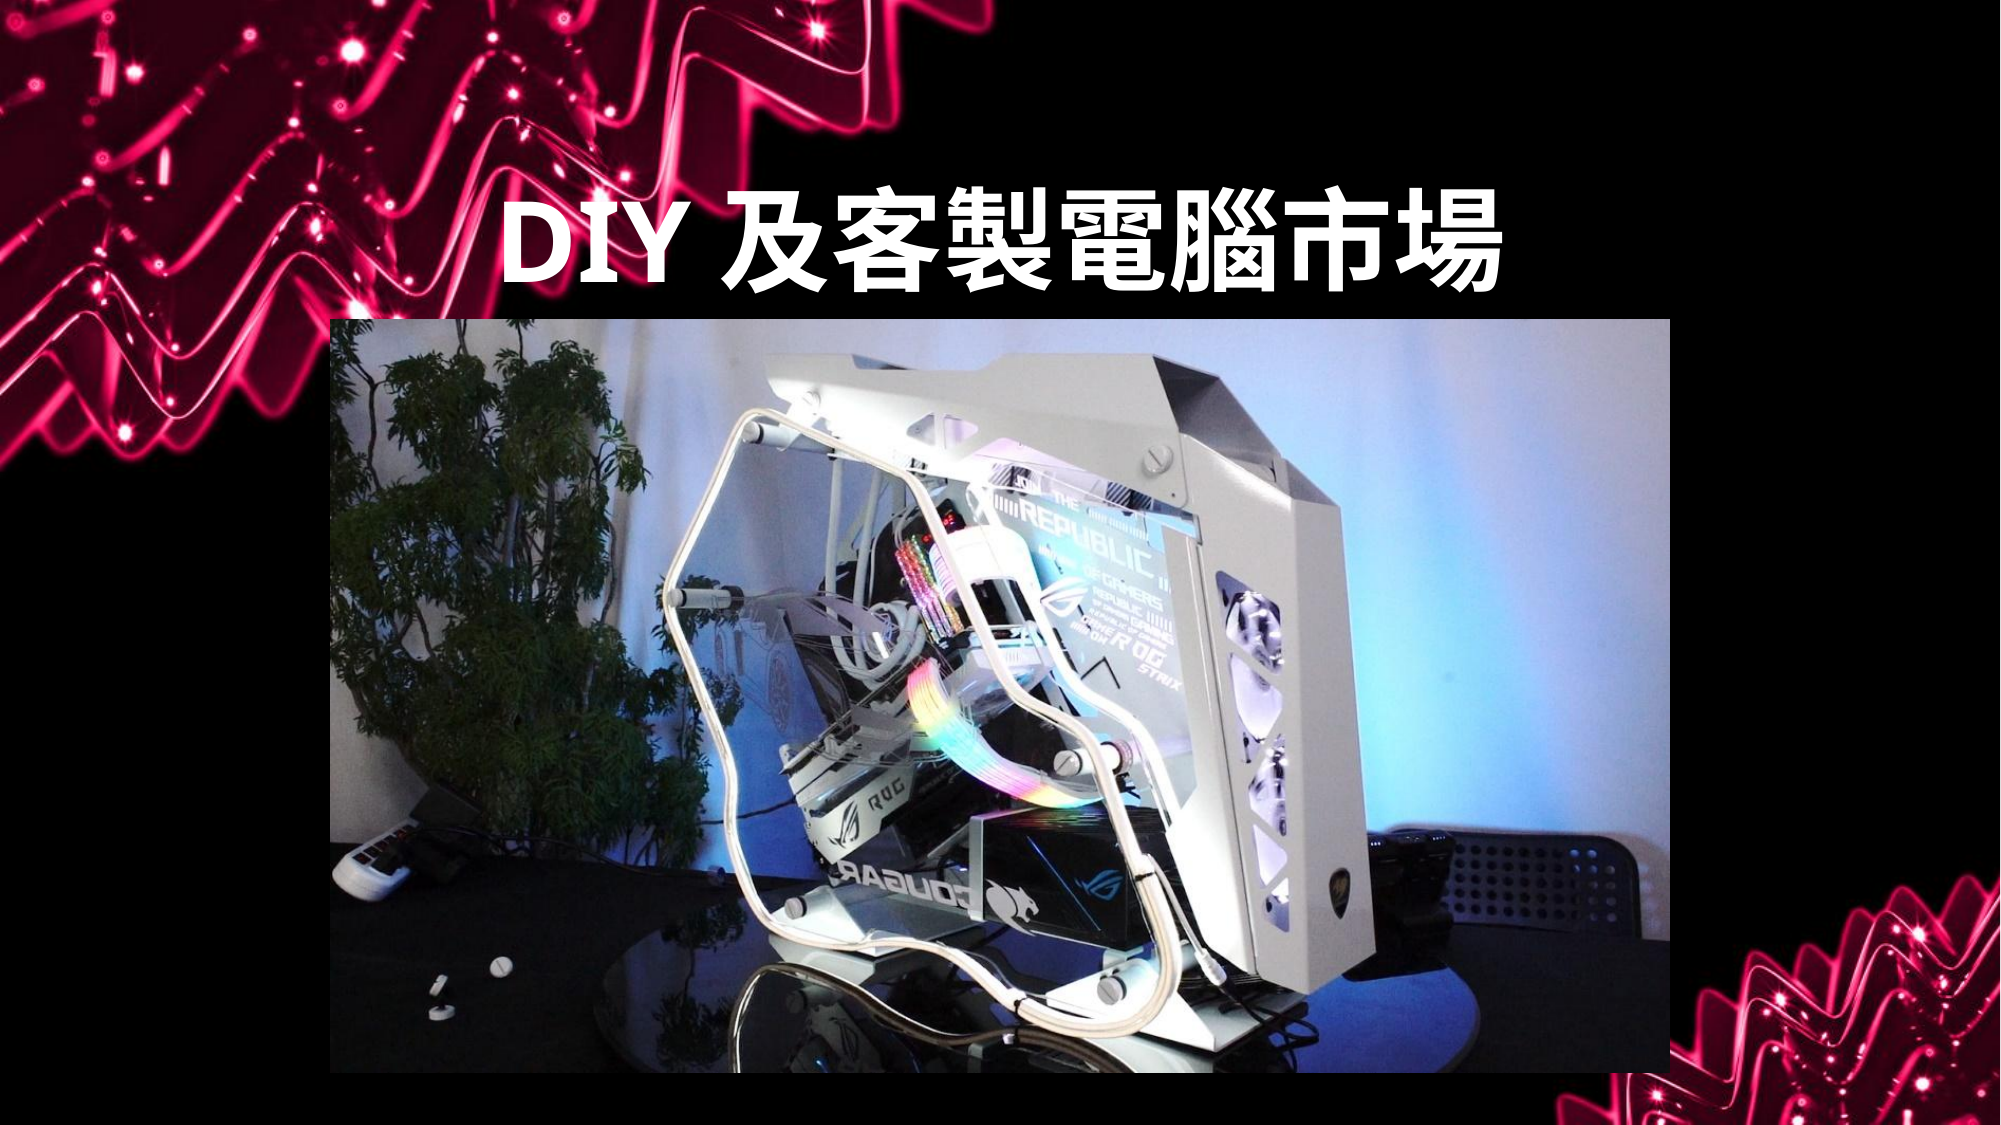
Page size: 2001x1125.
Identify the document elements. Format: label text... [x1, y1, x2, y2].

text_box DIY及客製電腦市場 [156, 173, 1844, 300]
picture [0, 0, 2001, 1125]
